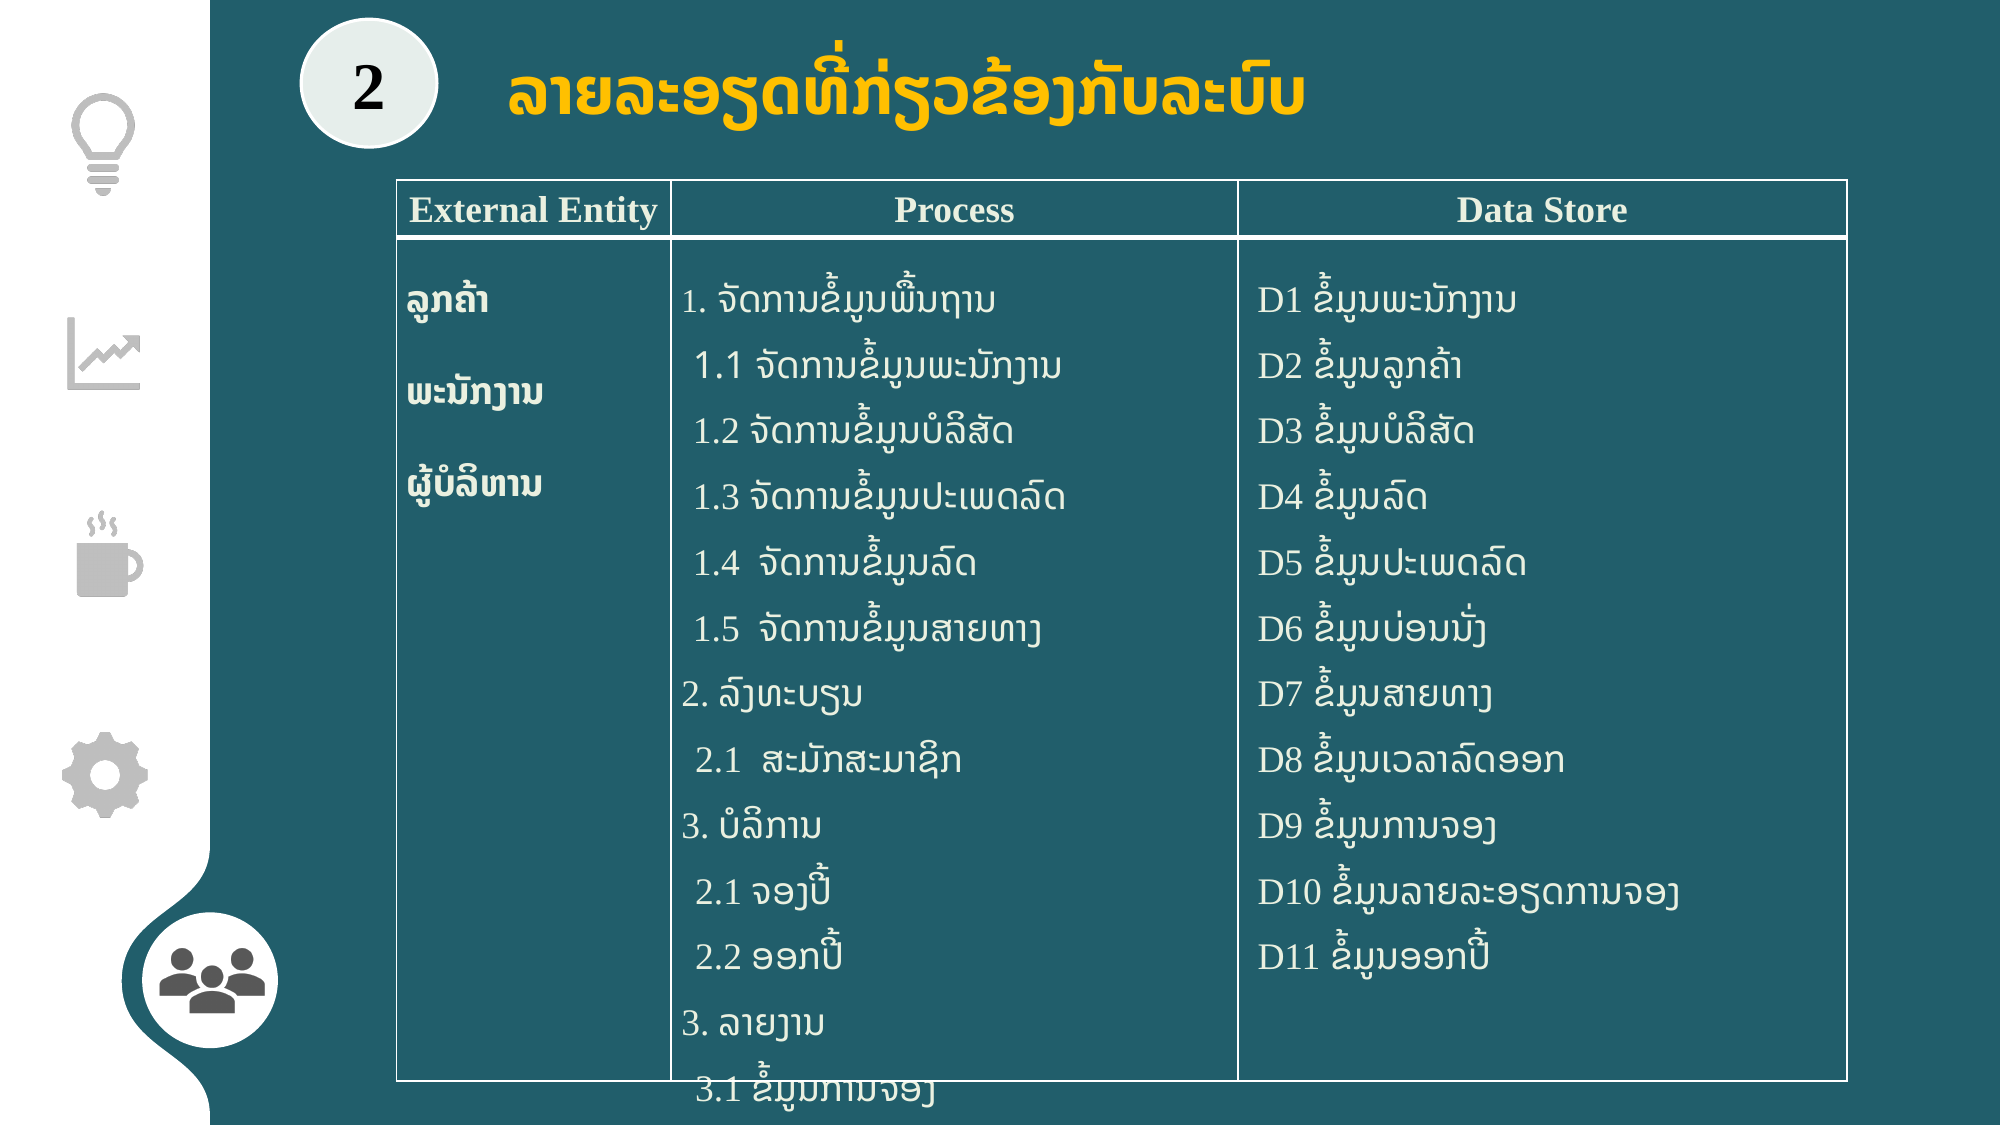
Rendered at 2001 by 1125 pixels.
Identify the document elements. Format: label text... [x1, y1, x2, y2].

picture [58, 502, 162, 605]
table_header External Entity [397, 181, 670, 235]
text_box 2 [299, 17, 439, 149]
table_header Process [672, 181, 1237, 235]
text_box ລາຍລະອຽດທີ່ກ່ຽວຂ້ອງກັບລະບົບ [412, 41, 1447, 136]
picture [52, 303, 154, 405]
table_cell ລູກຄ້າ ພະນັກງານ ຜູ້ບໍລິຫານ [397, 240, 670, 1080]
picture [45, 86, 162, 203]
picture [45, 715, 165, 835]
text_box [141, 912, 279, 1049]
text_box [0, 0, 211, 1125]
table_header Data Store [1239, 181, 1846, 235]
picture [45, 920, 165, 1040]
table_cell D1 ຂໍ້ມູນພະນັກງານ D2 ຂໍ້ມູນລູກຄ້າ D3 ຂໍ້ມູນບໍລິສັດ D4 ຂໍ້ມູນລົດ D5 ຂໍ້ມູນປະເພດລົດ D6 ຂໍ້ມູນບ່ອນນັ່ງ D7 ຂໍ້ມູນສາຍທາງ D8 ຂໍ້ມູນເວລາລົດອອກ D9 ຂໍ້ມູນການຈອງ D10 ຂໍ້ມູນລາຍລະອຽດການຈອງ D11 ຂໍ້ມູນອອກປີ້ [1239, 240, 1846, 1080]
table_cell 1. ຈັດການຂໍ້ມູນພື້ນຖານ 1.1 ຈັດການຂໍ້ມູນພະນັກງານ 1.2 ຈັດການຂໍ້ມູນບໍລິສັດ 1.3 ຈັດການຂໍ້ມູນປະເພດລົດ 1.4 ຈັດການຂໍ້ມູນລົດ 1.5 ຈັດການຂໍ້ມູນສາຍທາງ 2. ລົງທະບຽນ 2.1 ສະມັກສະມາຊິກ 3. ບໍລິການ 2.1 ຈອງປີ້ 2.2 ອອກປີ້ 3. ລາຍງານ 3.1 ຂໍ້ມູນການຈອງ 3.2 ຂໍ້ມູນພະນັກງານ 3.3 ຂໍ້ມູນສາຍທາງ 3.4 ຂໍ້ມູນລົດ [672, 240, 1237, 1080]
